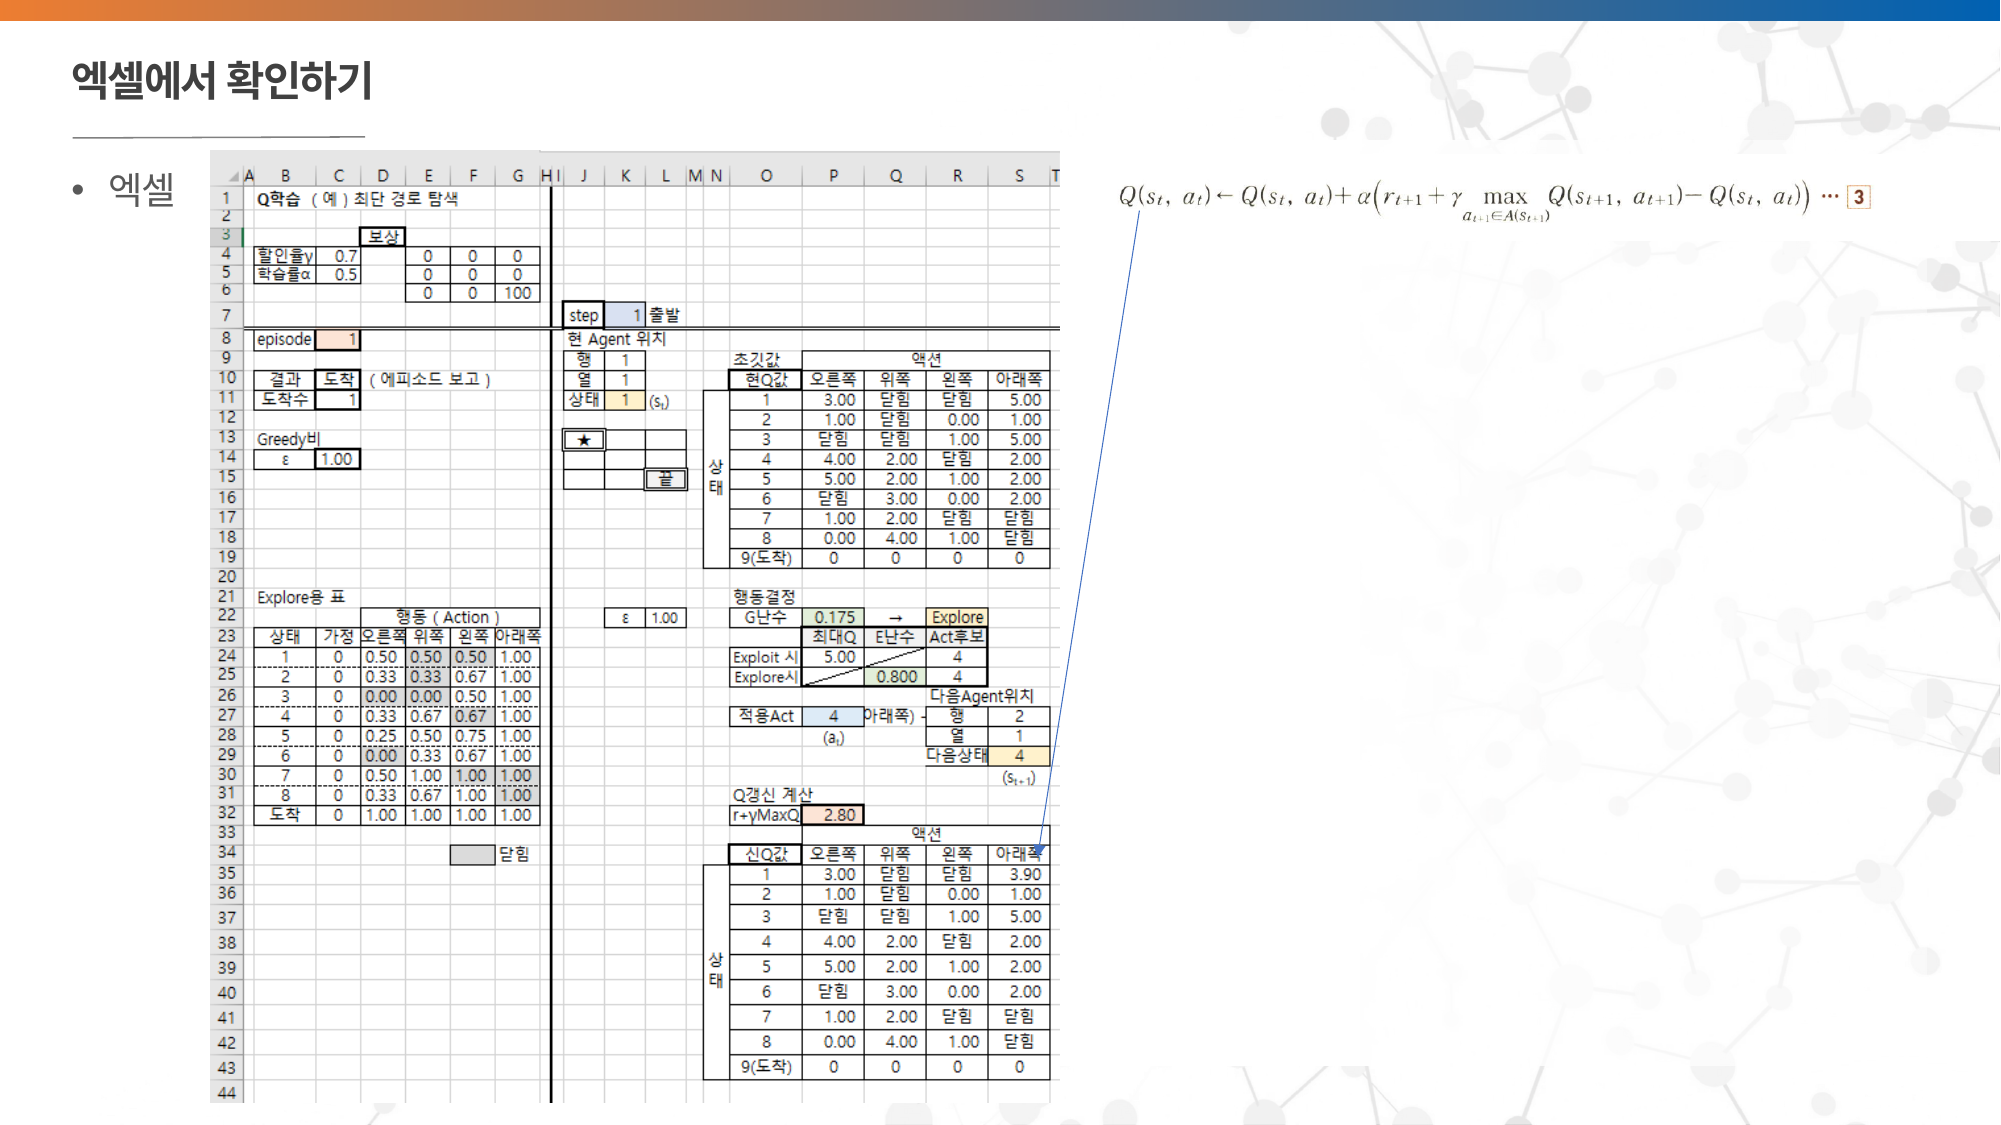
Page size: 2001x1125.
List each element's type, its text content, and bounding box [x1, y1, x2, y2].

list 엑셀 [56, 148, 1969, 1105]
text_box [1037, 210, 1140, 858]
title 엑셀에서 확인하기 [56, 49, 1162, 117]
picture [210, 150, 2000, 1103]
